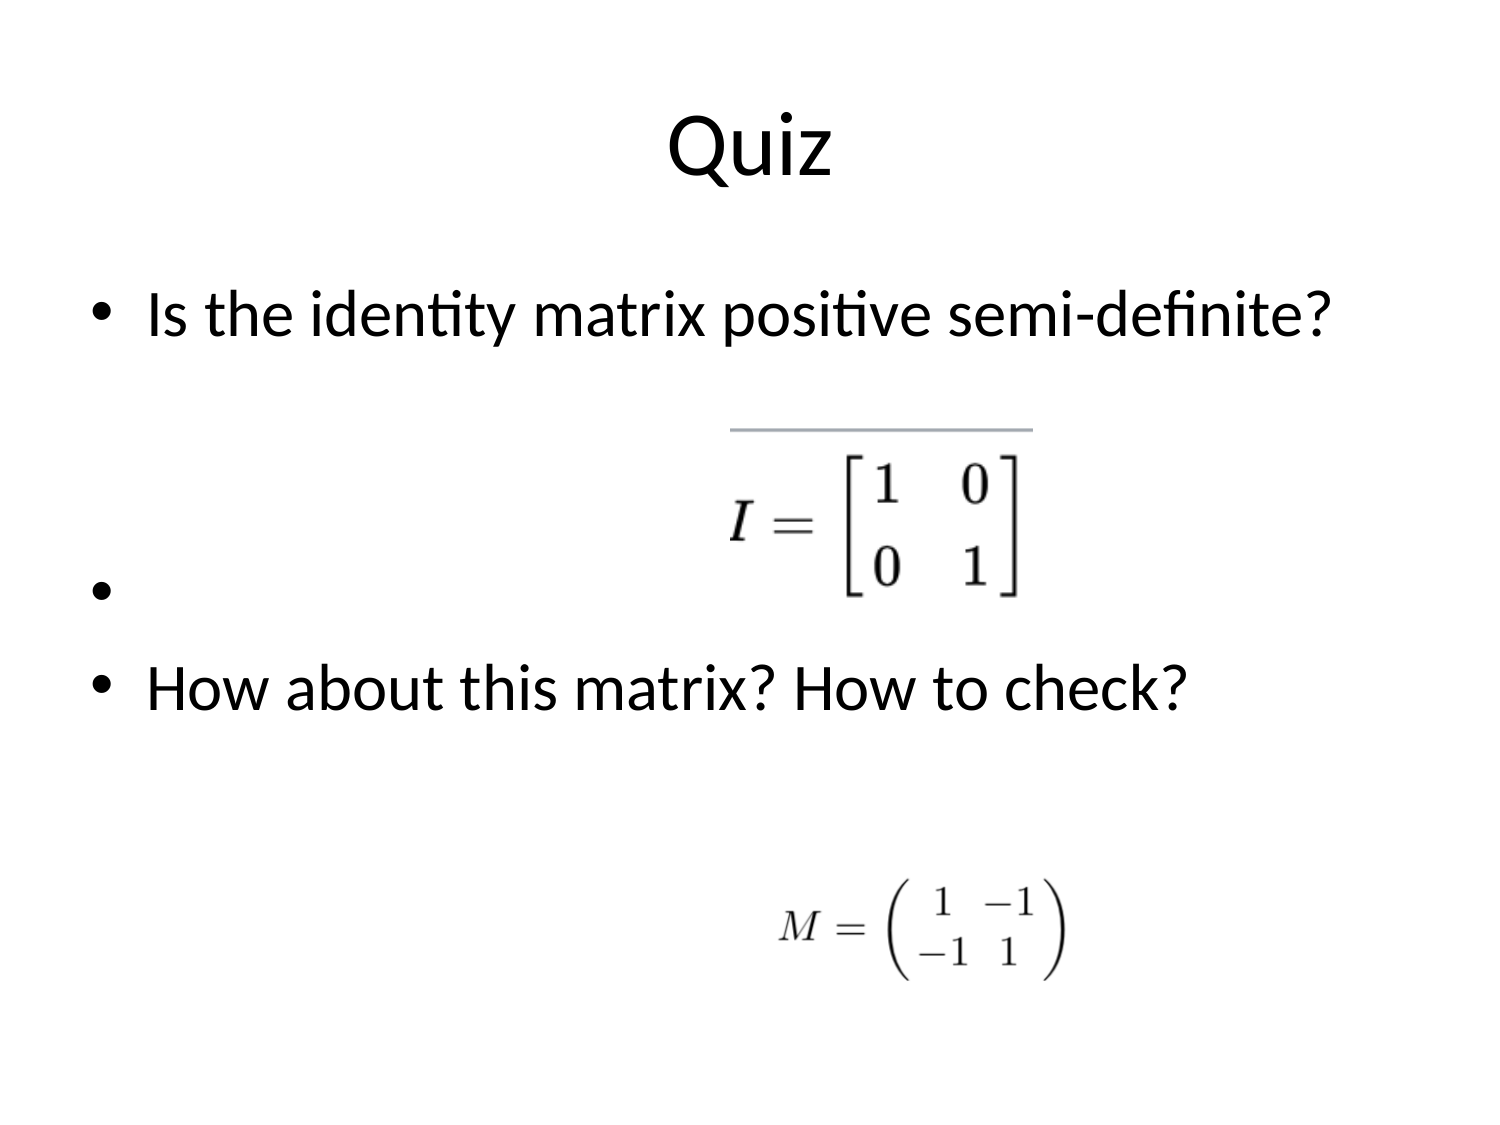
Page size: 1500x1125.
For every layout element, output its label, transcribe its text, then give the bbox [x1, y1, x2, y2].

picture [730, 427, 1034, 617]
title Quiz [75, 45, 1425, 233]
list Is the identity matrix positive semi-definite? How about this matrix? How to check? [75, 262, 1425, 1005]
picture [696, 810, 1068, 1006]
